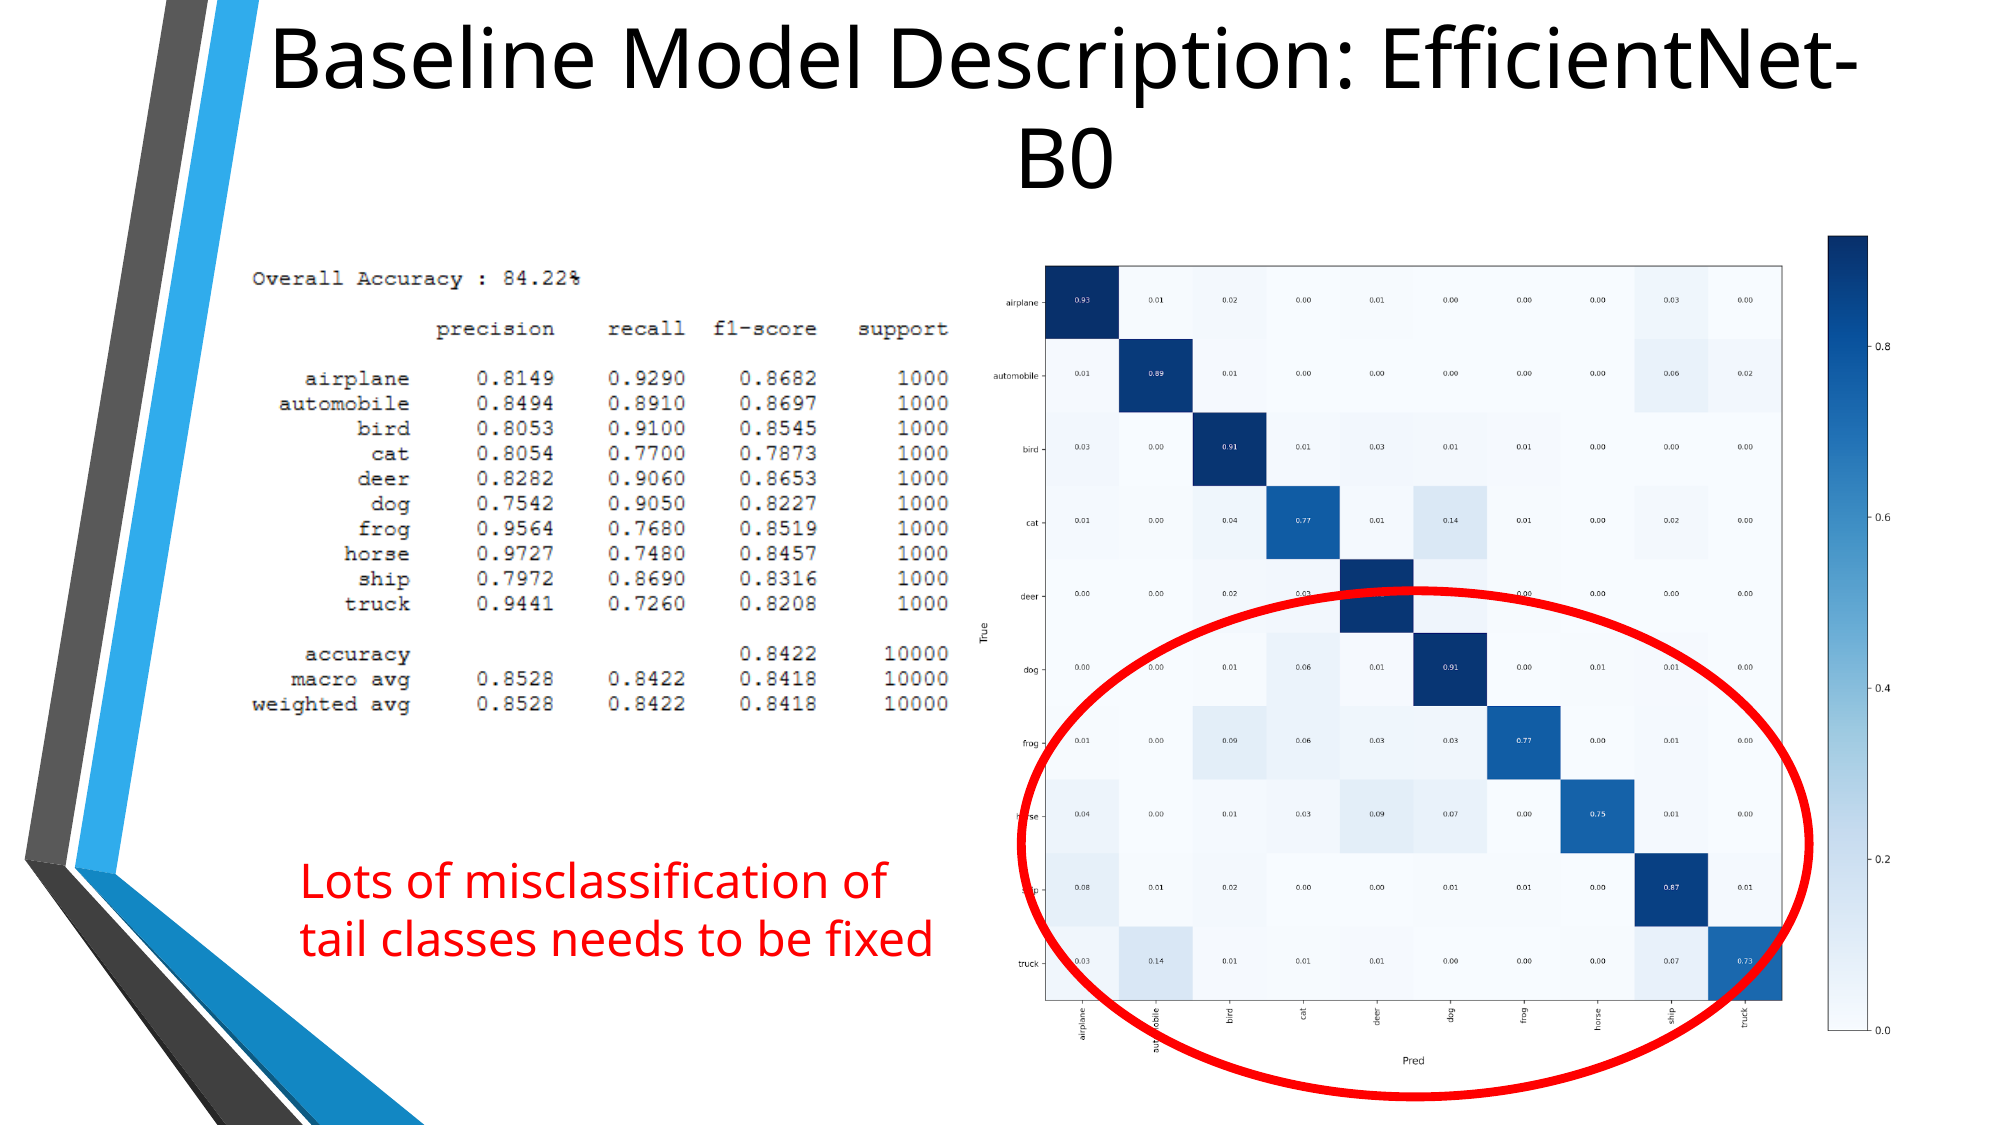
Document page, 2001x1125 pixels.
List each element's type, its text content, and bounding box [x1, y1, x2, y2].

text_box [1250, 1075, 1581, 1099]
text_box Lots of misclassification of tail classes needs to be fixed [284, 843, 970, 1021]
picture [970, 231, 1920, 1075]
text_box Baseline Model Description: EfficientNet-B0 [243, 0, 1887, 249]
picture [243, 260, 969, 731]
